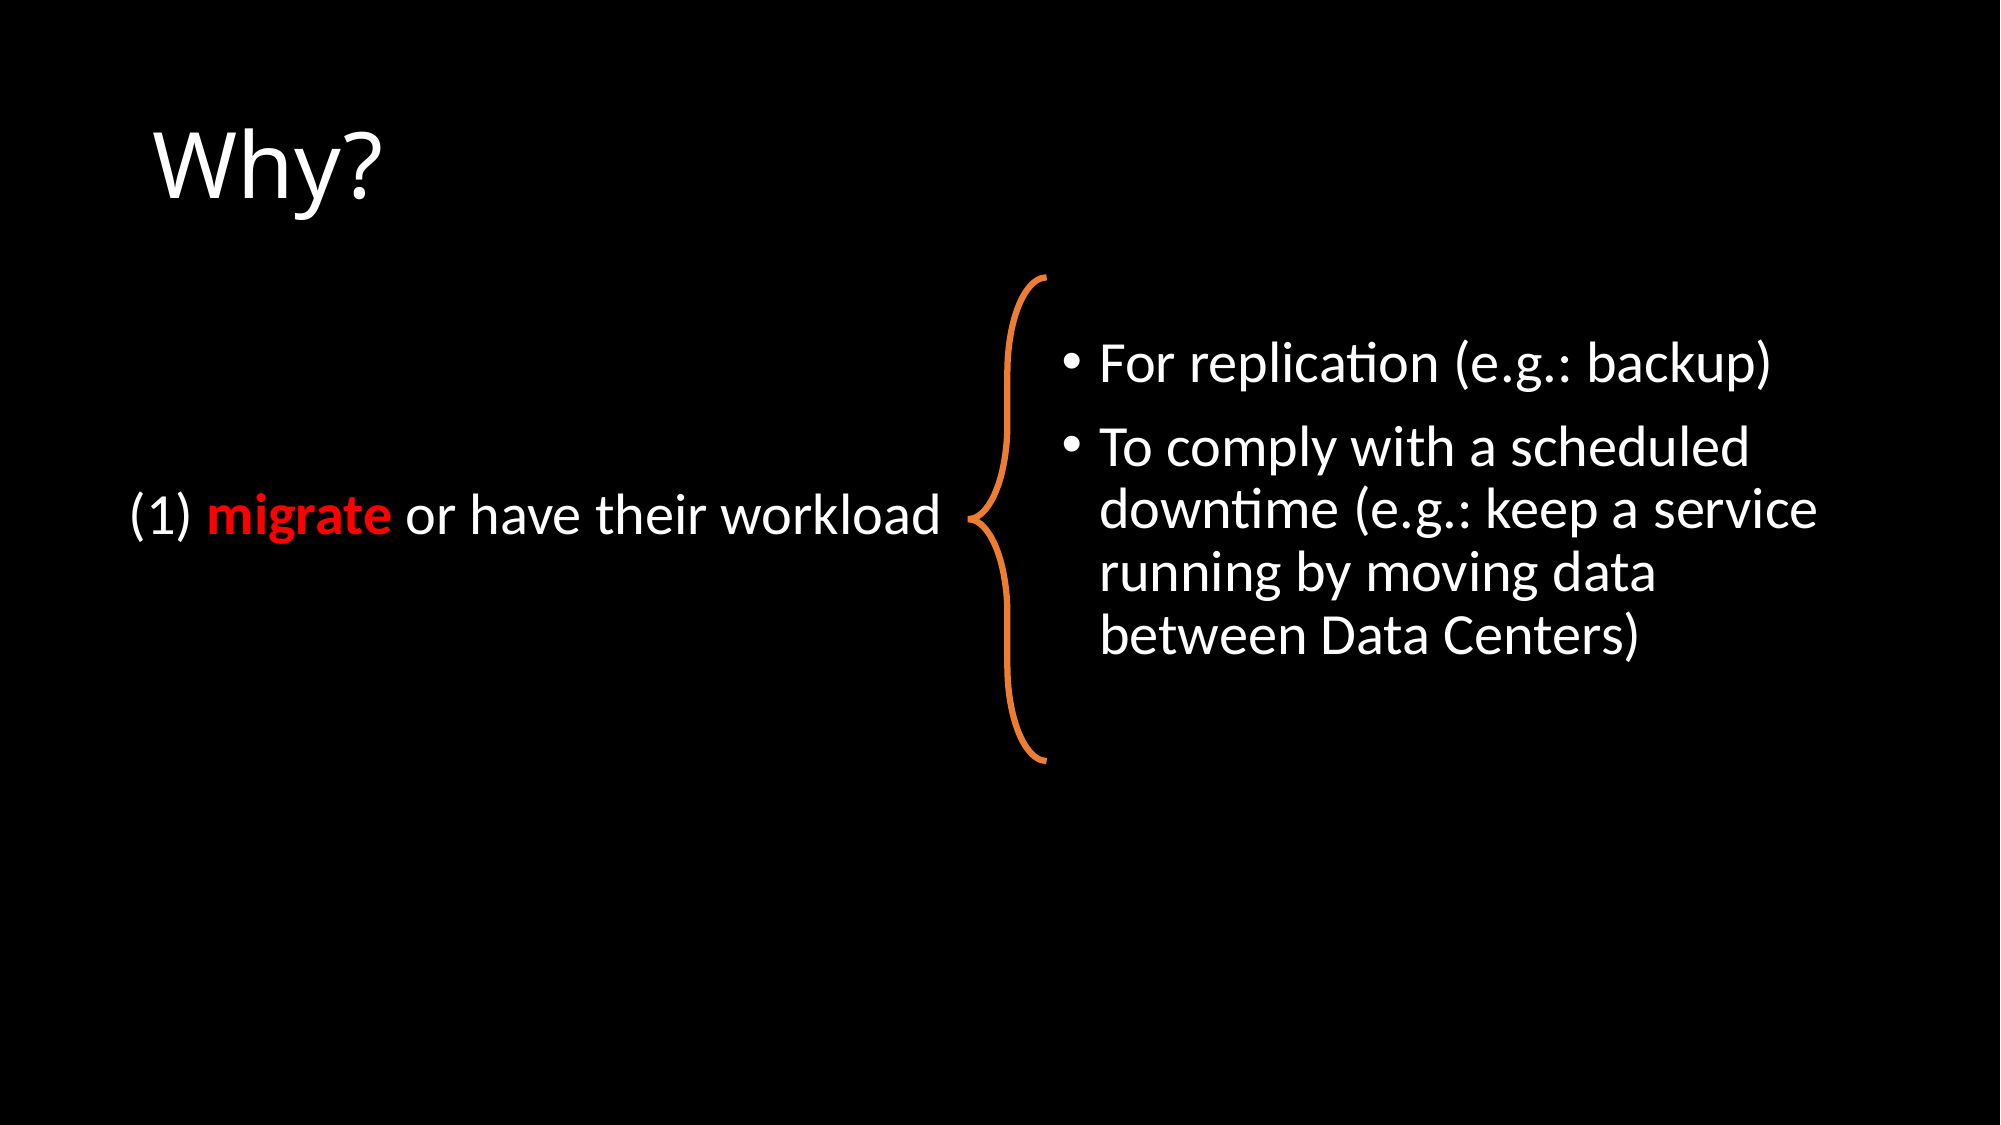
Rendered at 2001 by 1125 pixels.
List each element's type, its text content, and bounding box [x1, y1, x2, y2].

list (1) migrate or have their workload [113, 476, 1005, 611]
title Why? [137, 59, 1863, 278]
text_box For replication (e.g.: backup) To comply with a scheduled downtime (e.g.: keep a service running by moving data between Data Centers) [1047, 324, 1888, 730]
text_box [967, 275, 1047, 763]
